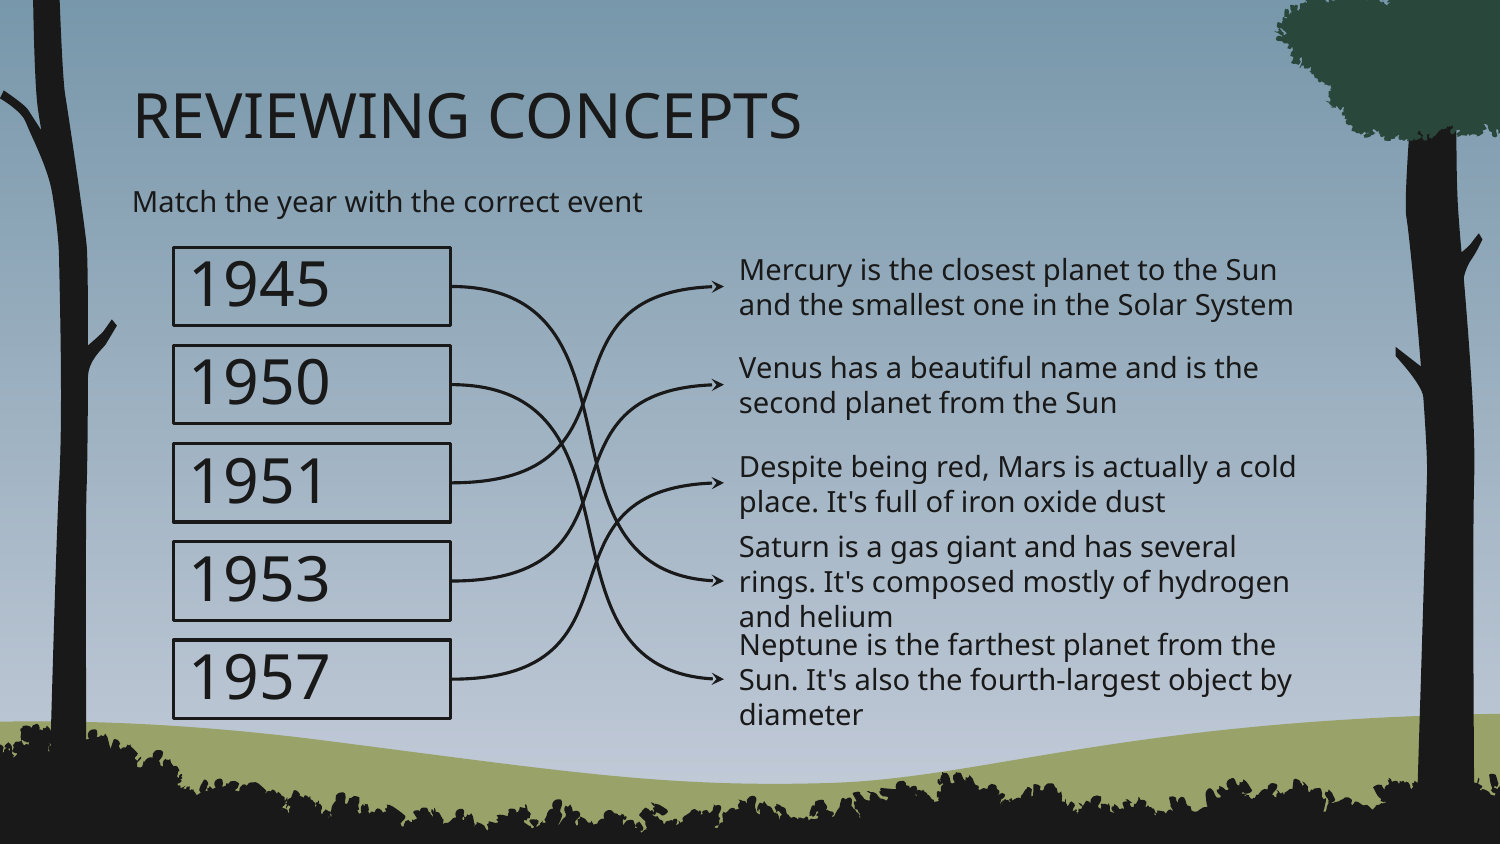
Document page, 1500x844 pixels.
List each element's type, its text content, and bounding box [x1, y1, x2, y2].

text_box Saturn is a gas giant and has several rings. It's composed mostly of hydrogen and helium [730, 541, 1327, 621]
title REVIEWING CONCEPTS [116, 88, 1383, 167]
text_box Mercury is the closest planet to the Sun and the smallest one in the Solar System [723, 247, 1327, 326]
text_box Neptune is the farthest planet from the Sun. It's also the fourth-largest object by diameter [723, 639, 1327, 719]
text_box Despite being red, Mars is actually a cold place. It's full of iron oxide dust [731, 443, 1327, 522]
text_box Match the year with the correct event [116, 179, 1383, 226]
text_box Venus has a beautiful name and is the second planet from the Sun [730, 345, 1327, 424]
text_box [450, 384, 725, 482]
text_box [450, 482, 725, 680]
title 1953 [173, 541, 444, 621]
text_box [450, 286, 725, 384]
title 1945 [173, 247, 451, 326]
title 1950 [173, 345, 444, 424]
title 1951 [173, 443, 443, 523]
title 1957 [173, 640, 451, 719]
